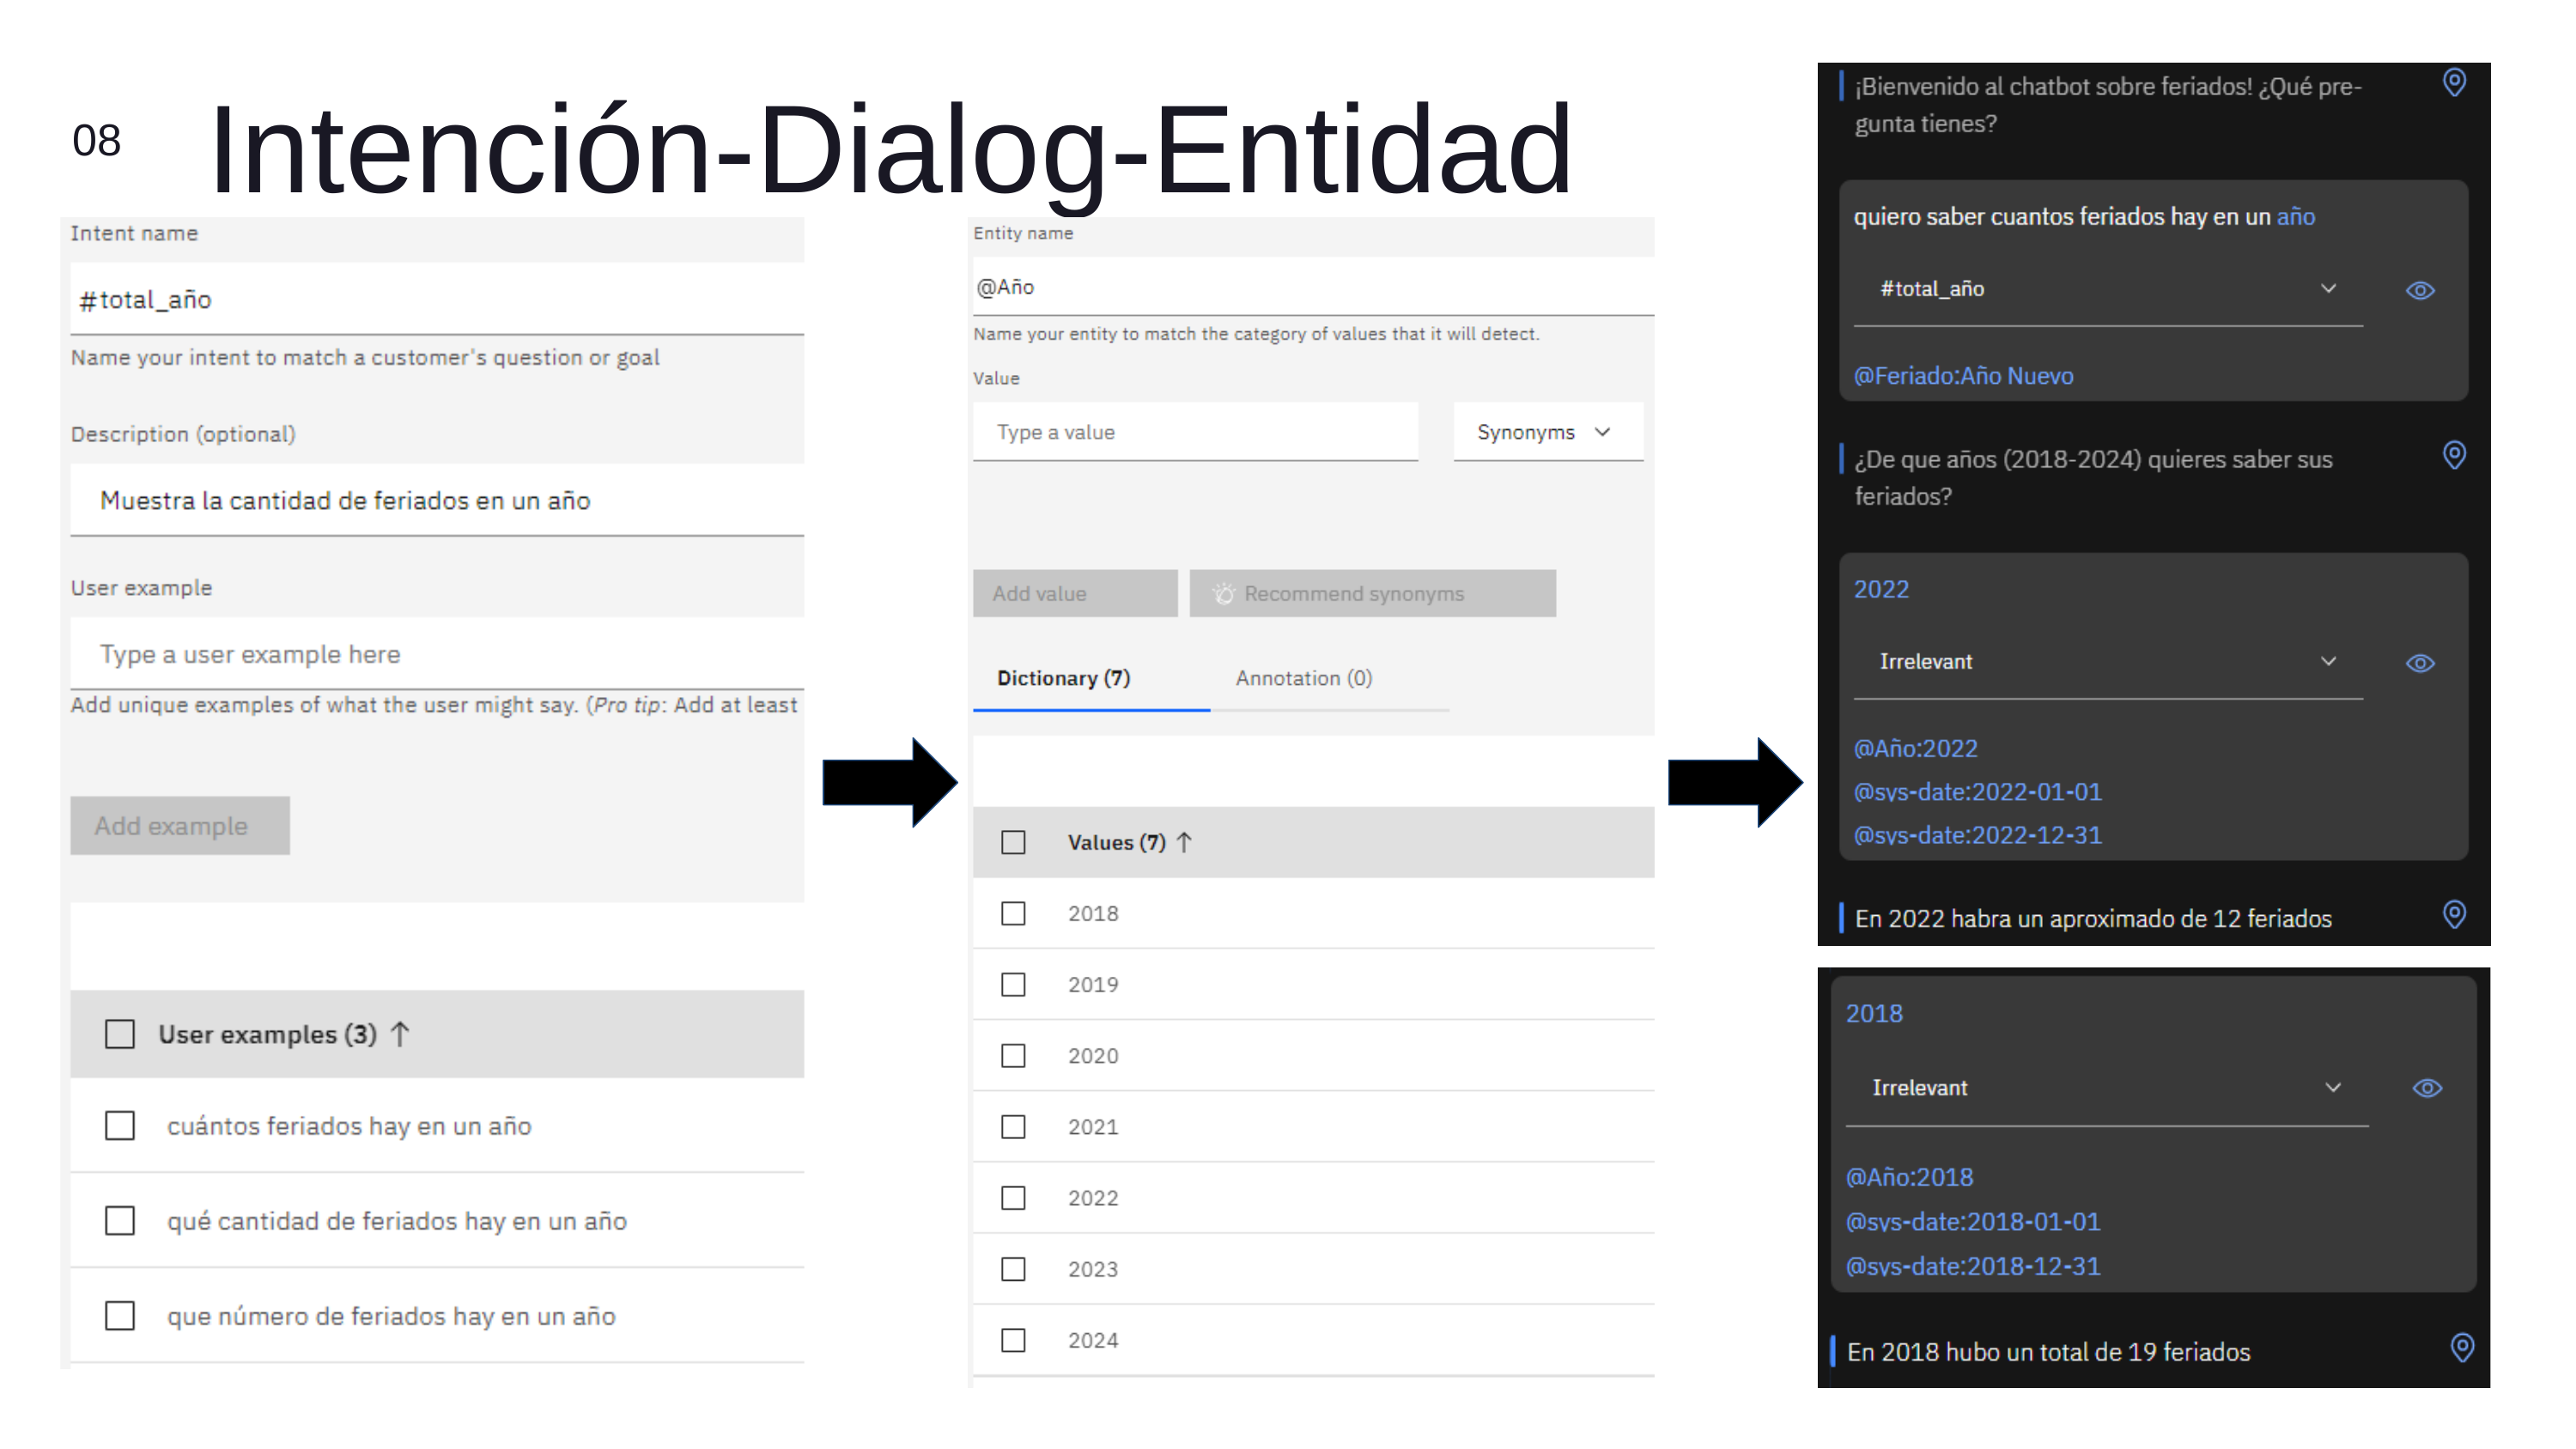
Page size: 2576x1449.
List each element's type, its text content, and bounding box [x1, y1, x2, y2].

text_box [1668, 737, 1804, 828]
text_box [823, 737, 958, 828]
picture [1817, 63, 2491, 946]
text_box 08 [72, 100, 252, 165]
picture [59, 216, 805, 1369]
text_box Intención-Dialog-Entidad [191, 37, 1592, 218]
picture [968, 217, 1655, 1388]
picture [1817, 967, 2491, 1388]
